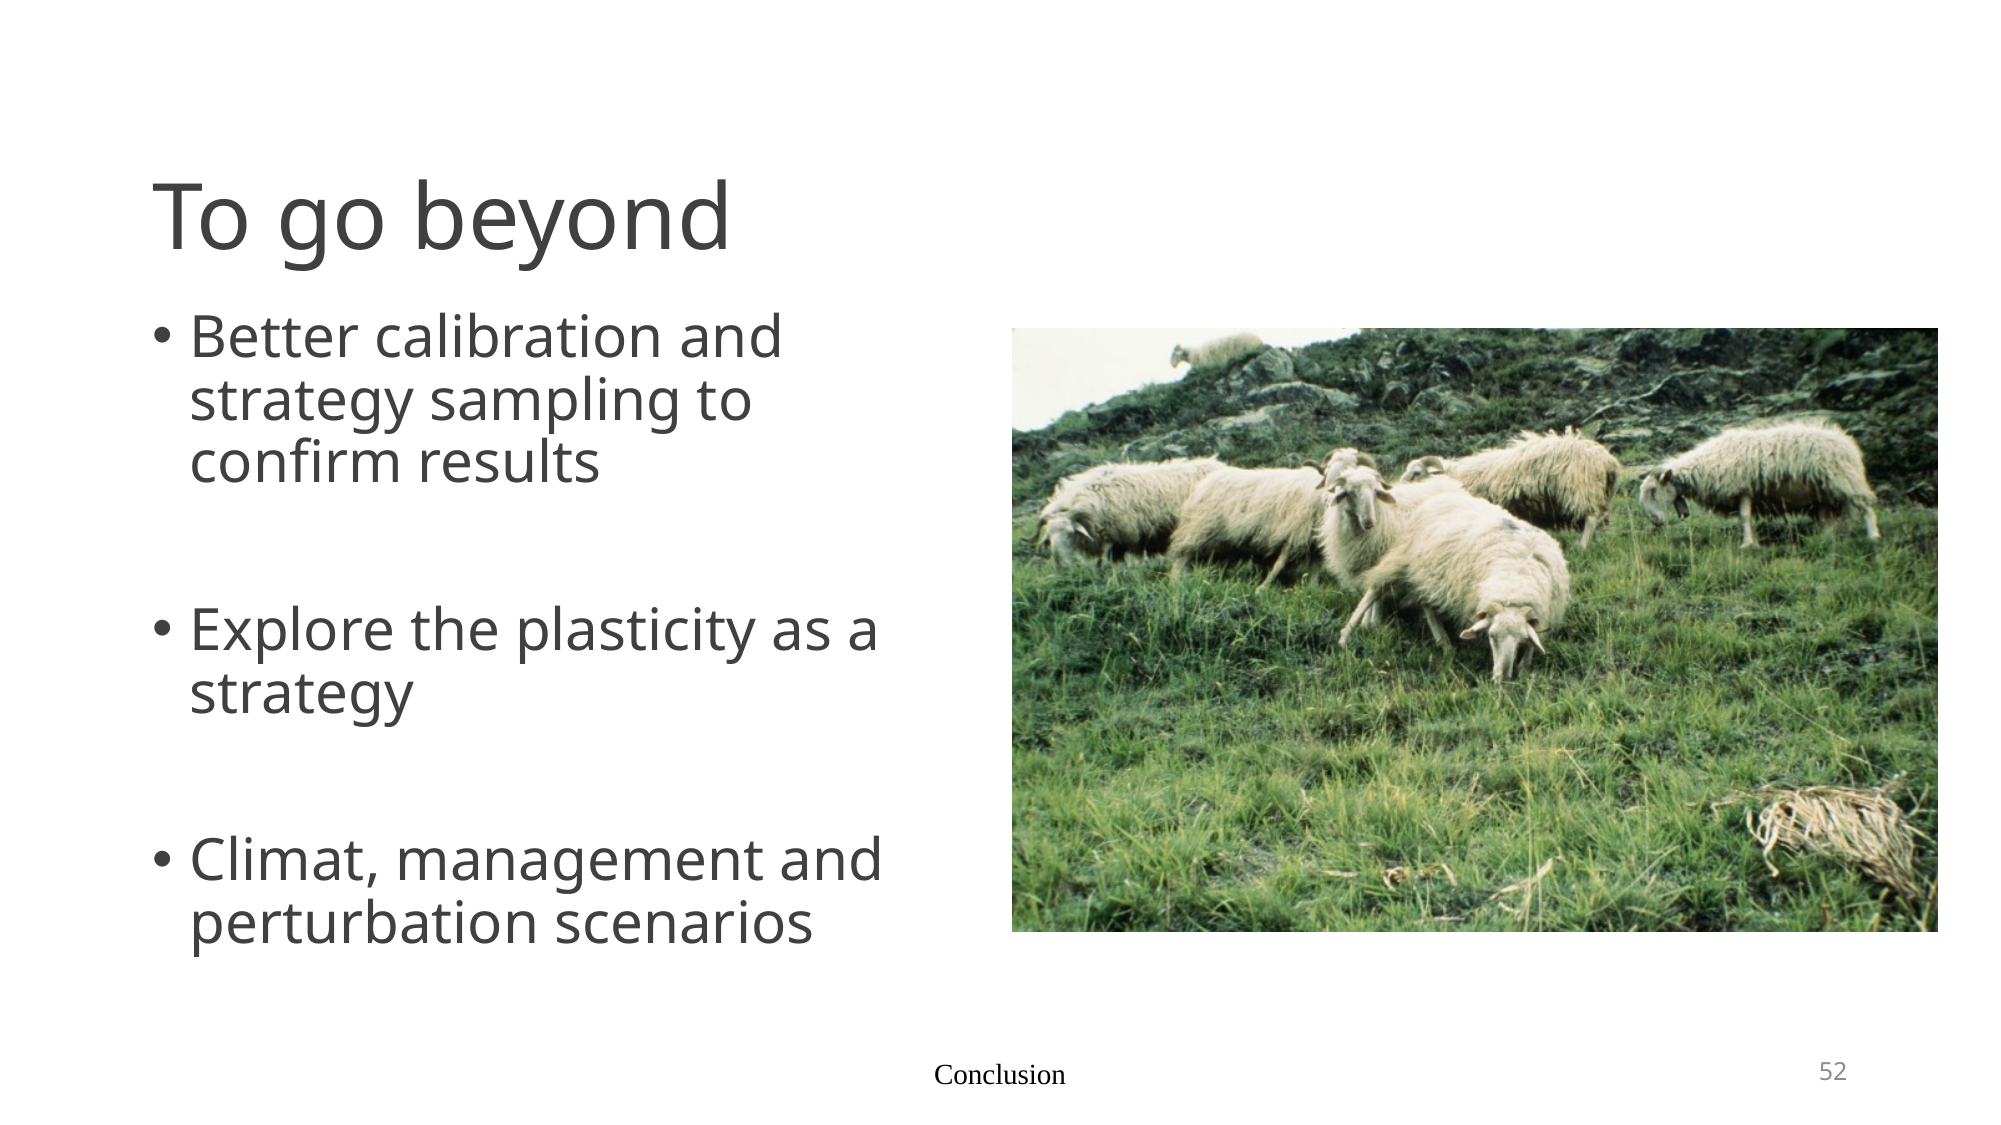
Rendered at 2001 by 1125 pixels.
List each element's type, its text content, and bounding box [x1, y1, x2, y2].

footer Conclusion [662, 1042, 1338, 1103]
title To go beyond [137, 59, 1863, 278]
list Better calibration and strategy sampling to confirm results Explore the plasticity as a strategy Climat, management and perturbation scenarios [137, 299, 988, 1014]
picture [1012, 328, 1938, 932]
slide_number 52 [1412, 1042, 1863, 1103]
